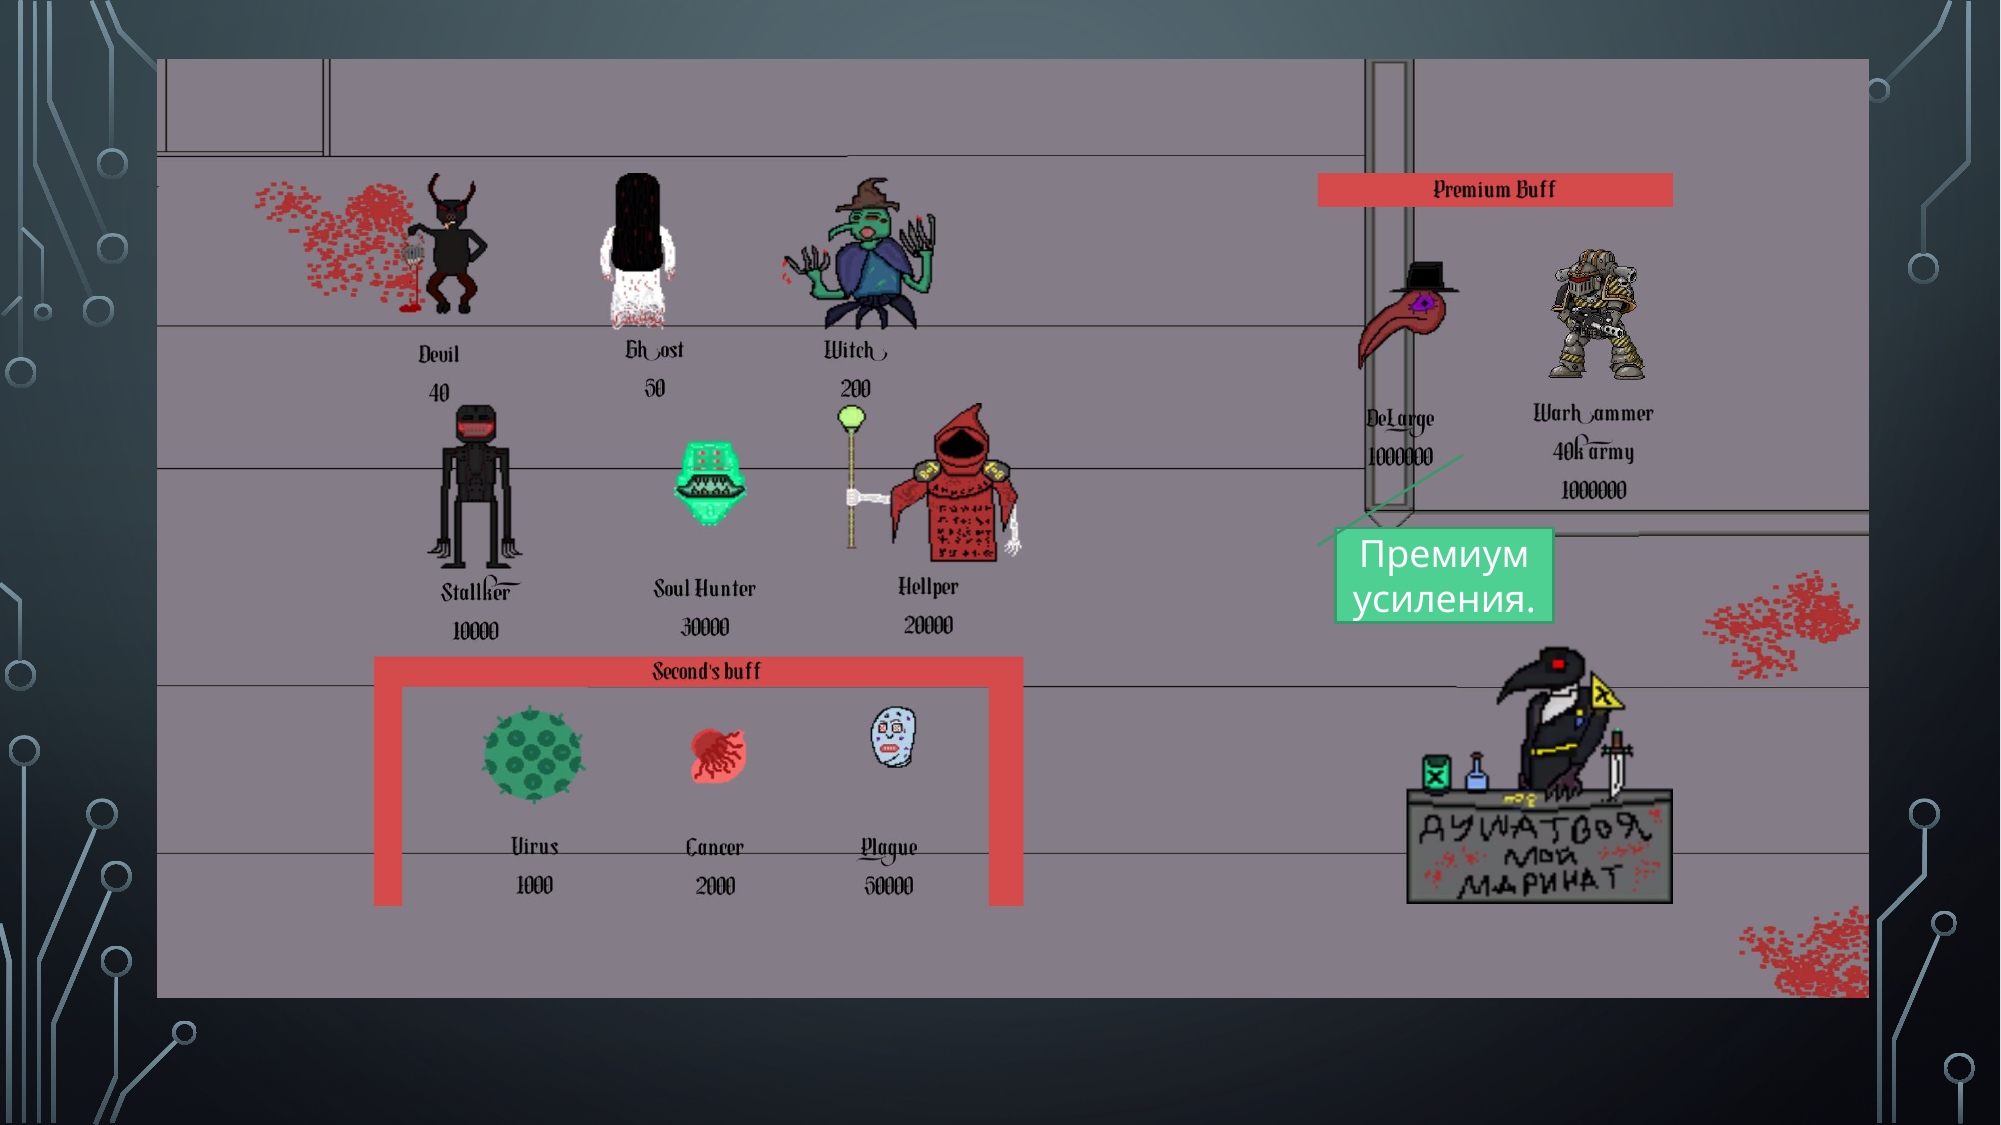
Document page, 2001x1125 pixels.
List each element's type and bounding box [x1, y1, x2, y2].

list [156, 59, 1869, 998]
